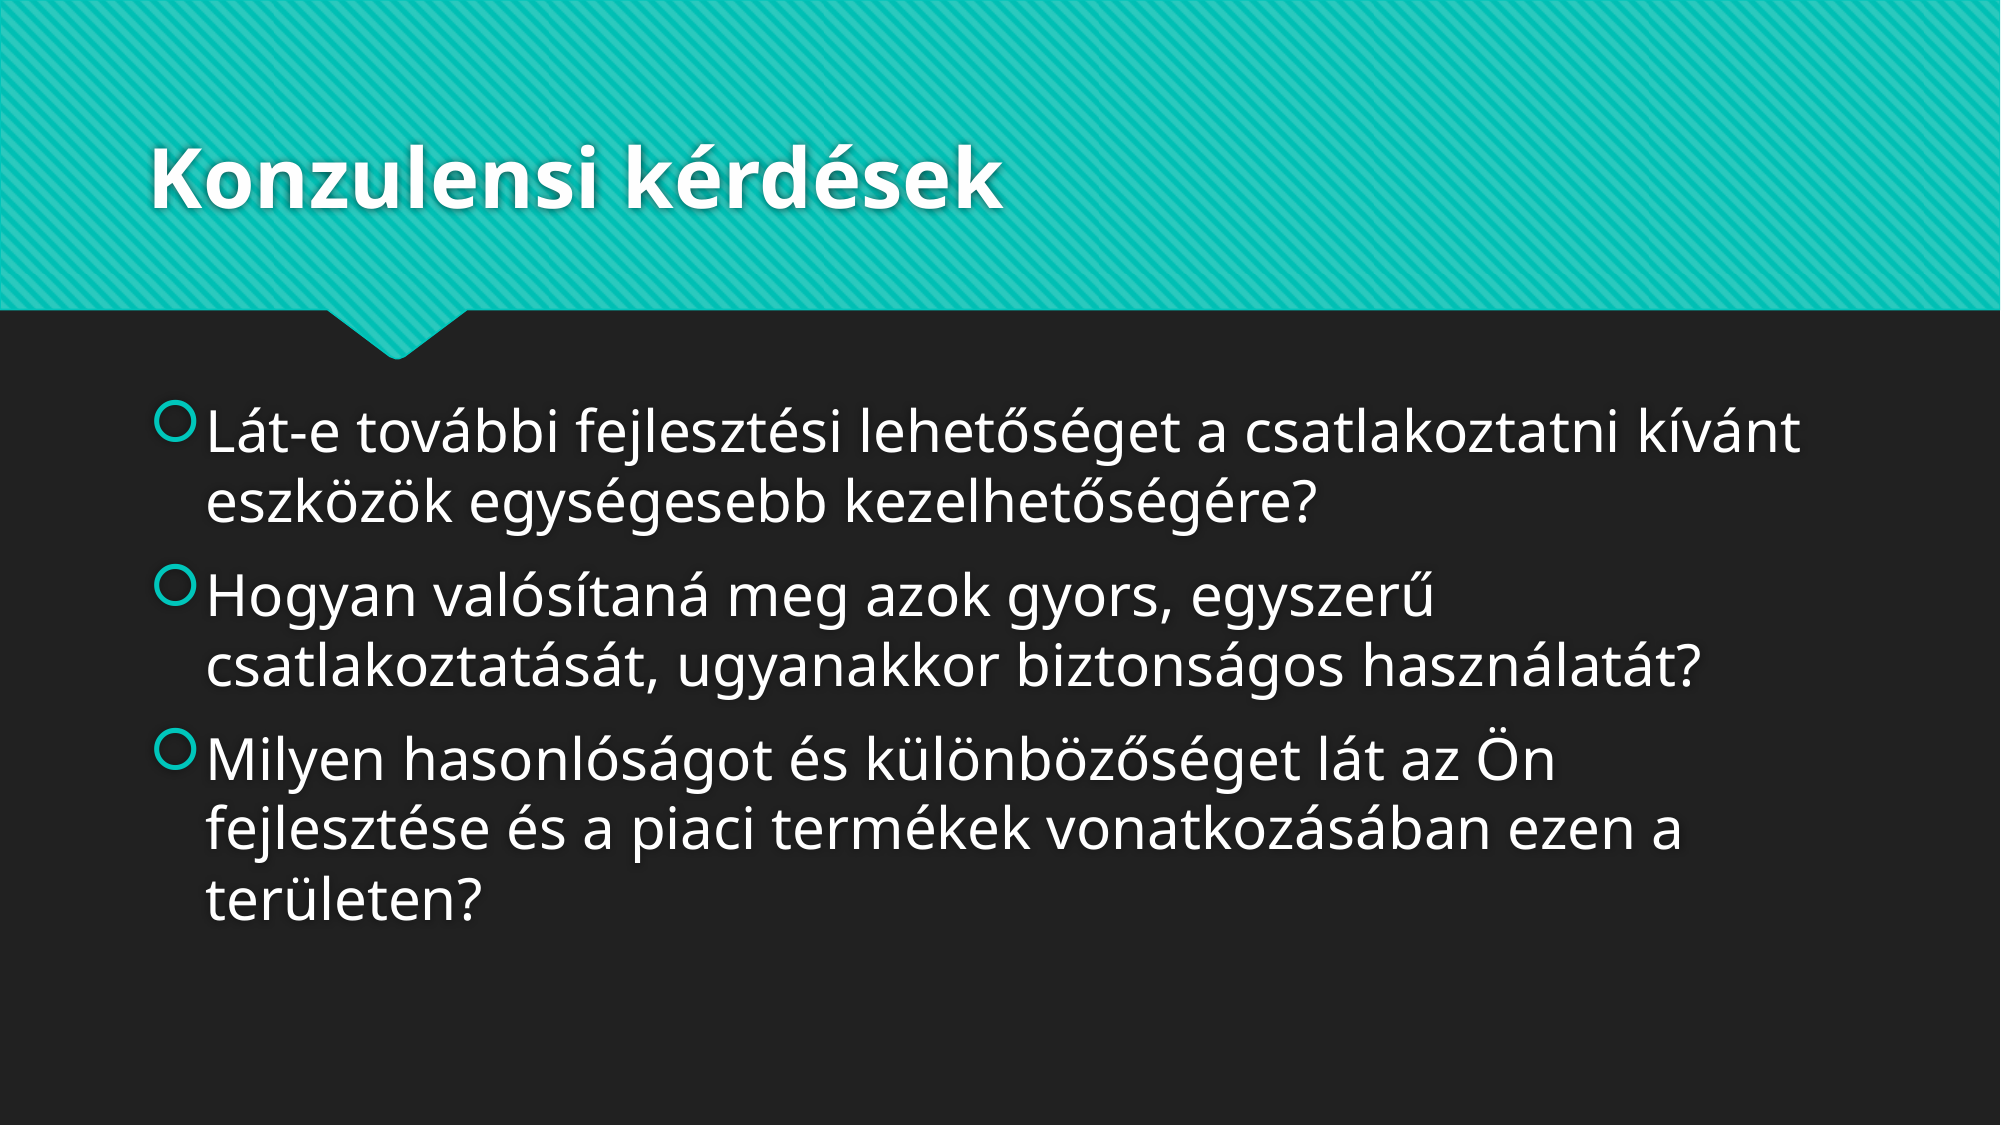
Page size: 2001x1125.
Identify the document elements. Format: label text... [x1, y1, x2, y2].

title Konzulensi kérdések [132, 73, 1868, 233]
list Lát-e további fejlesztési lehetőséget a csatlakoztatni kívánt eszközök egységesebb kezelhetőségére? Hogyan valósítaná meg azok gyors, egyszerű csatlakoztatását, ugyanakkor biztonságos használatát? Milyen hasonlóságot és különbözőséget lát az Ön fejlesztése és a piaci termékek vonatkozásában ezen a területen? [134, 364, 1866, 962]
